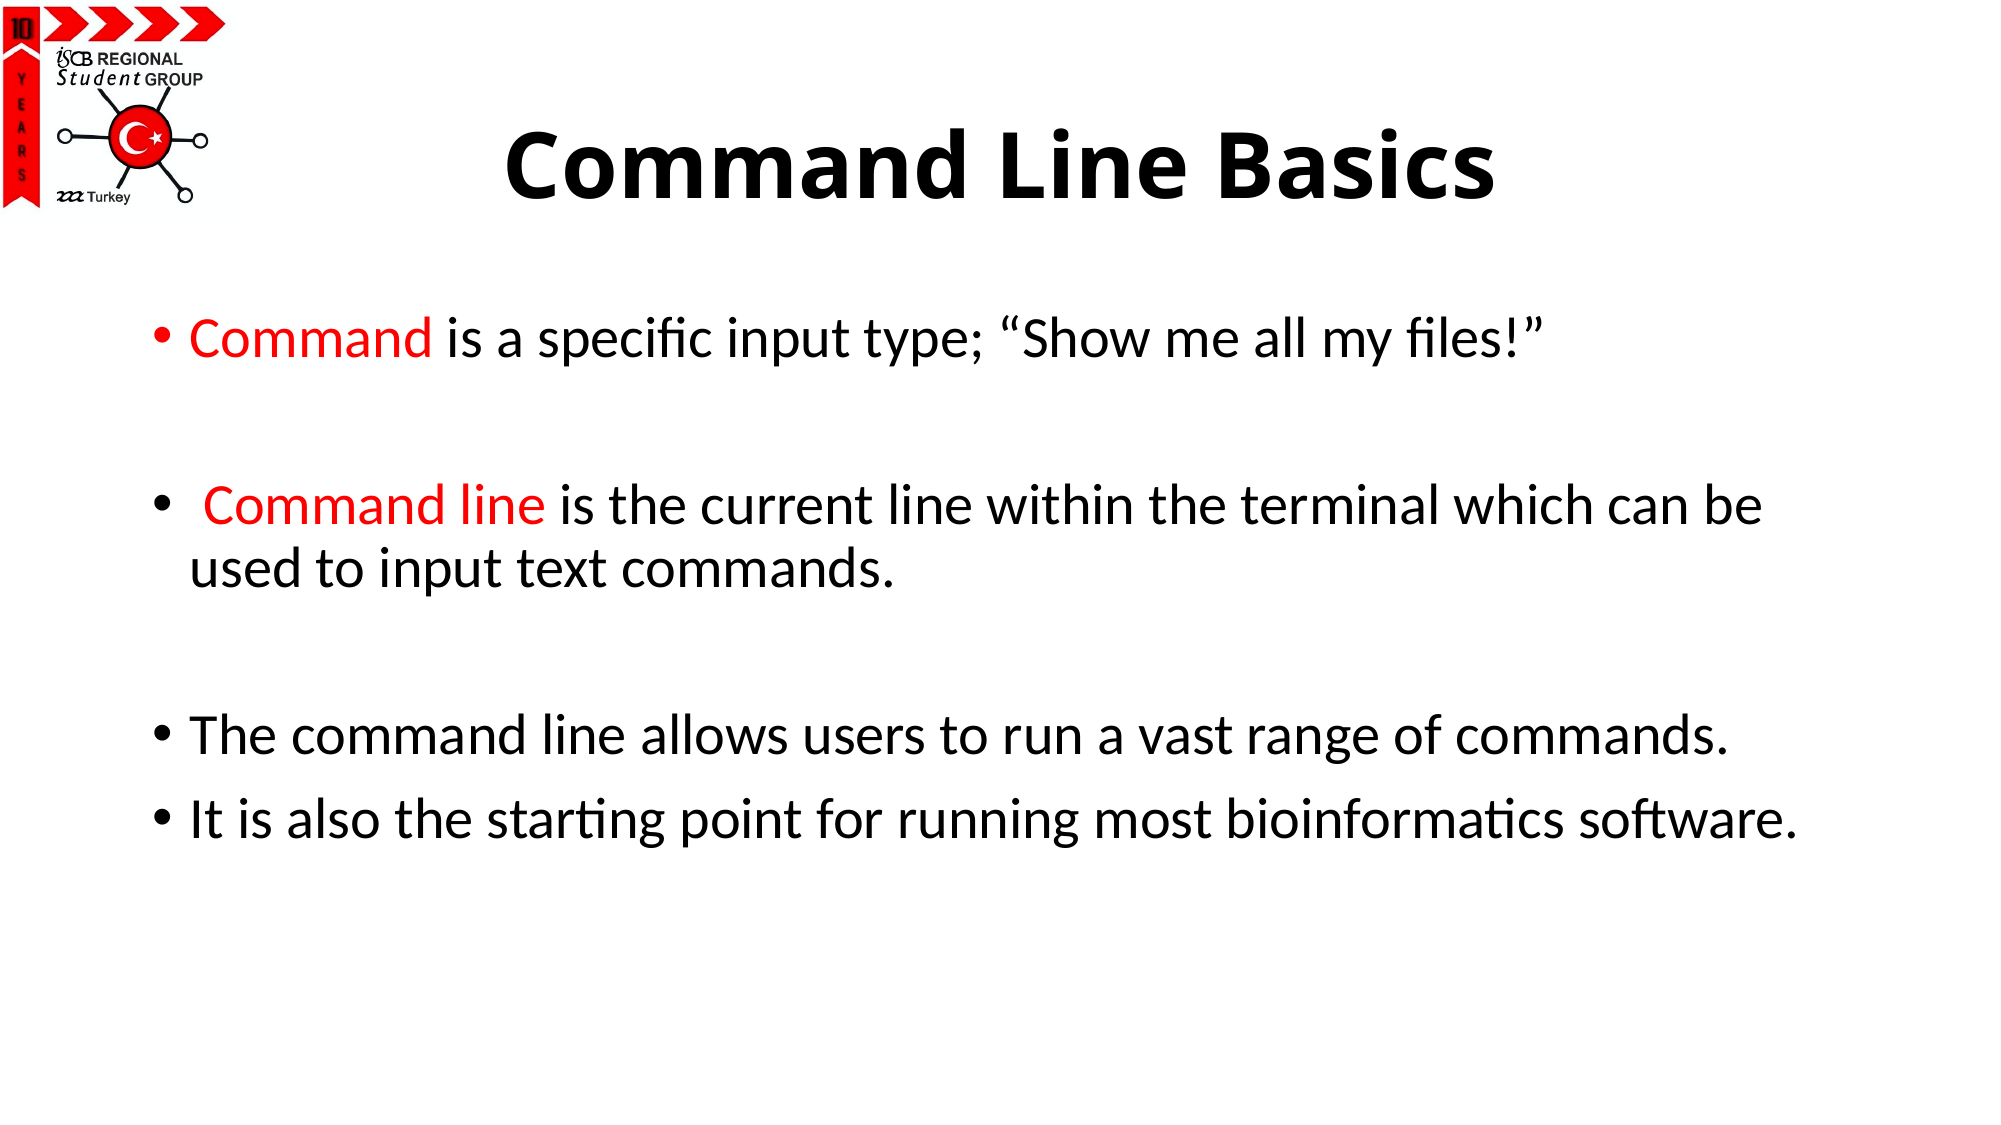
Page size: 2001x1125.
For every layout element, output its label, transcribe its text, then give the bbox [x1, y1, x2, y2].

list Command is a specific input type; “Show me all my files!” Command line is the current line within the terminal which can be used to input text commands. The command line allows users to run a vast range of commands. It is also the starting point for running most bioinformatics software. [137, 299, 1863, 1014]
picture [0, 0, 243, 218]
title Command Line Basics [137, 59, 1863, 278]
